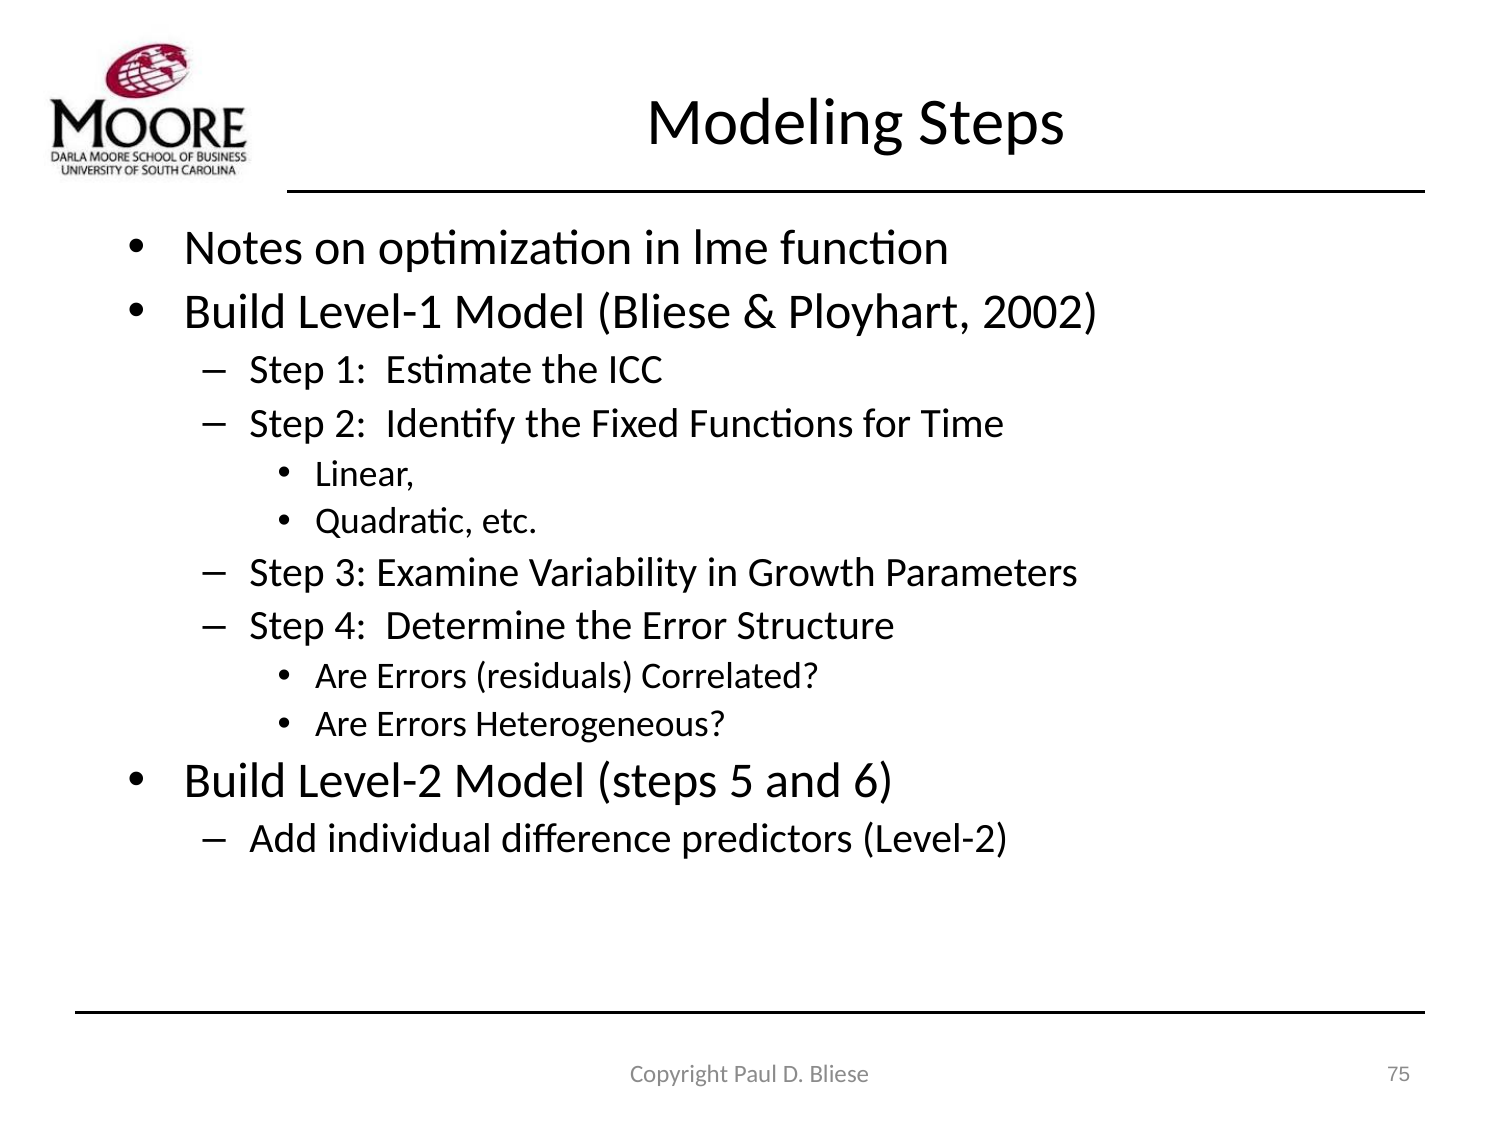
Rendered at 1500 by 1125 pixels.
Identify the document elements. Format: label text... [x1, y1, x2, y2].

footer Copyright Paul D. Bliese [512, 1042, 988, 1103]
title Modeling Steps [287, 45, 1425, 192]
slide_number 75 [1074, 1042, 1425, 1103]
picture [35, 24, 262, 191]
list Notes on optimization in lme function Build Level-1 Model (Bliese & Ployhart, 2002) Step 1: Estimate the ICC Step 2: Identify the Fixed Functions for Time Linear, Quadratic, etc. Step 3: Examine Variability in Growth Parameters Step 4: Determine the Error Structure Are Errors (residuals) Correlated? Are Errors Heterogeneous? Build Level-2 Model (steps 5 and 6) Add individual difference predictors (Level-2) [112, 214, 1408, 977]
